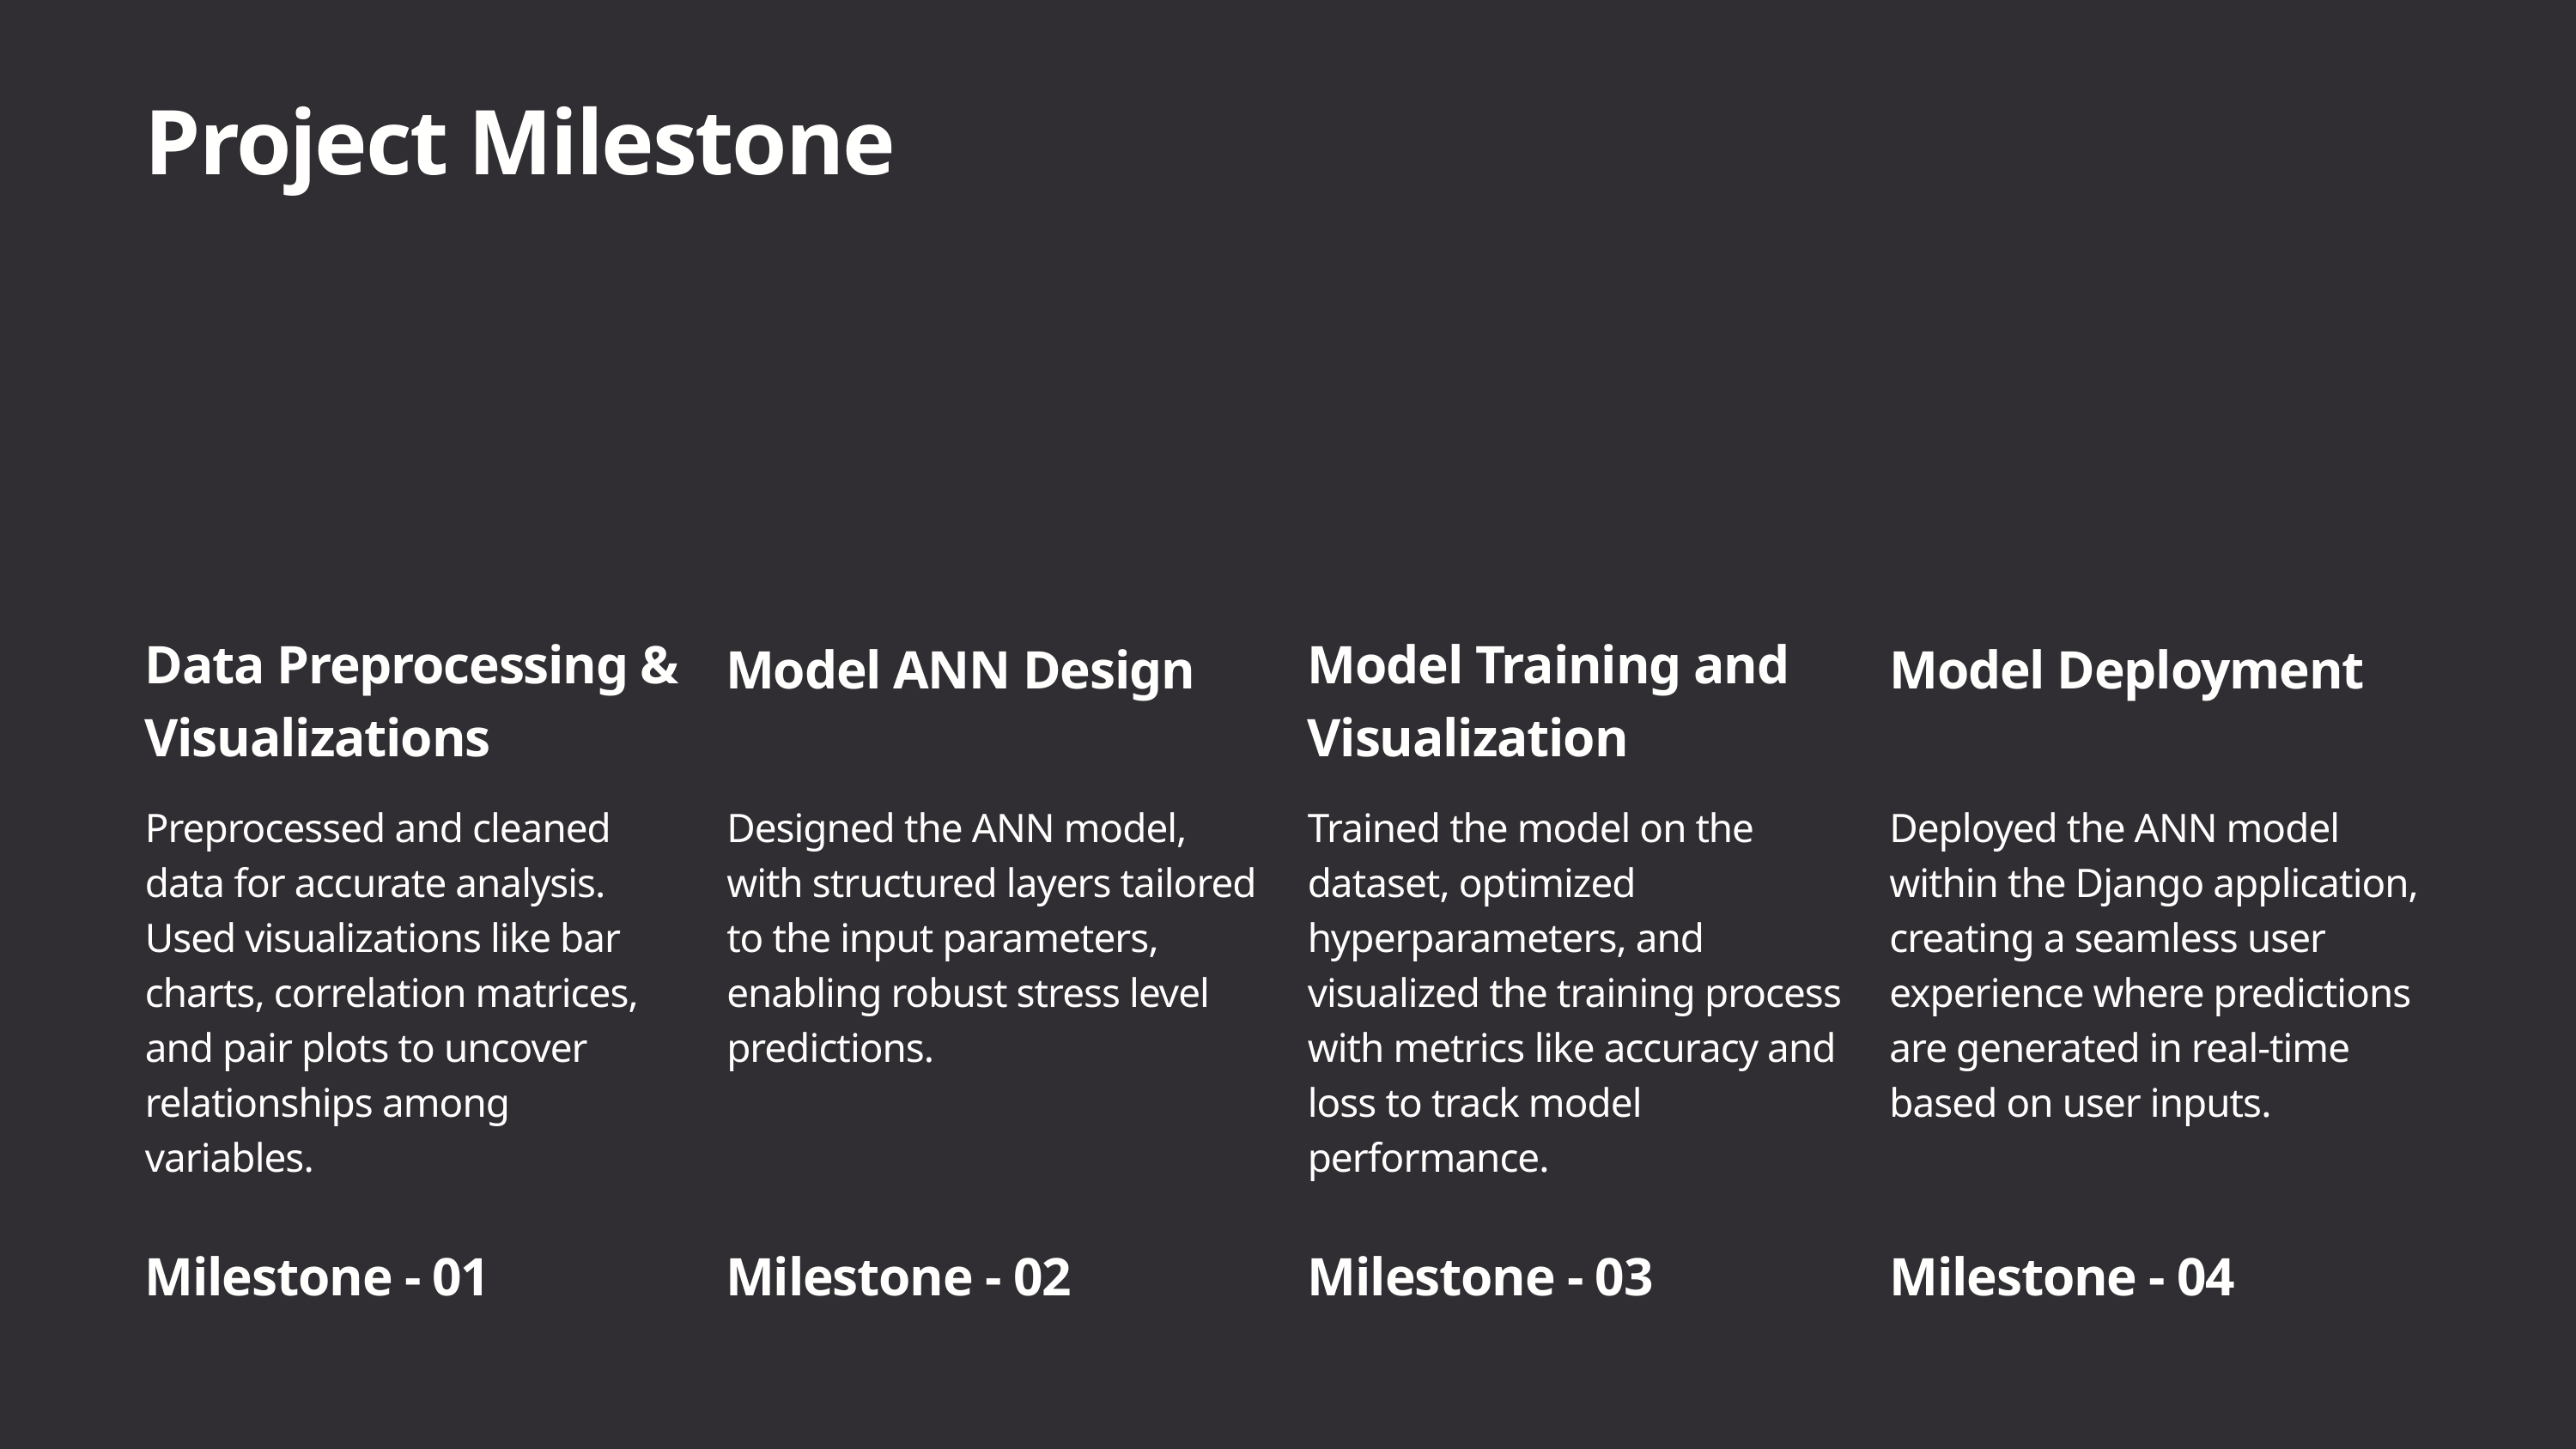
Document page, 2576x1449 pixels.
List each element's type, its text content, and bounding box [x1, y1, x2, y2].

text_box Milestone - 02 [726, 1234, 1268, 1307]
text_box Deployed the ANN model within the Django application, creating a seamless user experience where predictions are generated in real-time based on user inputs. [1889, 795, 2432, 1125]
text_box Model Deployment [1889, 627, 2432, 700]
text_box Trained the model on the dataset, optimized hyperparameters, and visualized the training process with metrics like accuracy and loss to track model performance. [1307, 795, 1850, 1180]
text_box Designed the ANN model, with structured layers tailored to the input parameters, enabling robust stress level predictions. [726, 795, 1269, 1070]
text_box Project Milestone [144, 107, 1289, 193]
text_box Milestone - 04 [1889, 1234, 2432, 1307]
text_box Milestone - 01 [144, 1234, 687, 1307]
text_box Model Training and Visualization [1307, 621, 1850, 767]
text_box Data Preprocessing & Visualizations [144, 621, 687, 767]
text_box Milestone - 03 [1307, 1234, 1850, 1307]
text_box Preprocessed and cleaned data for accurate analysis. Used visualizations like bar charts, correlation matrices, and pair plots to uncover relationships among variables. [144, 795, 687, 1180]
text_box Model ANN Design [726, 627, 1268, 700]
